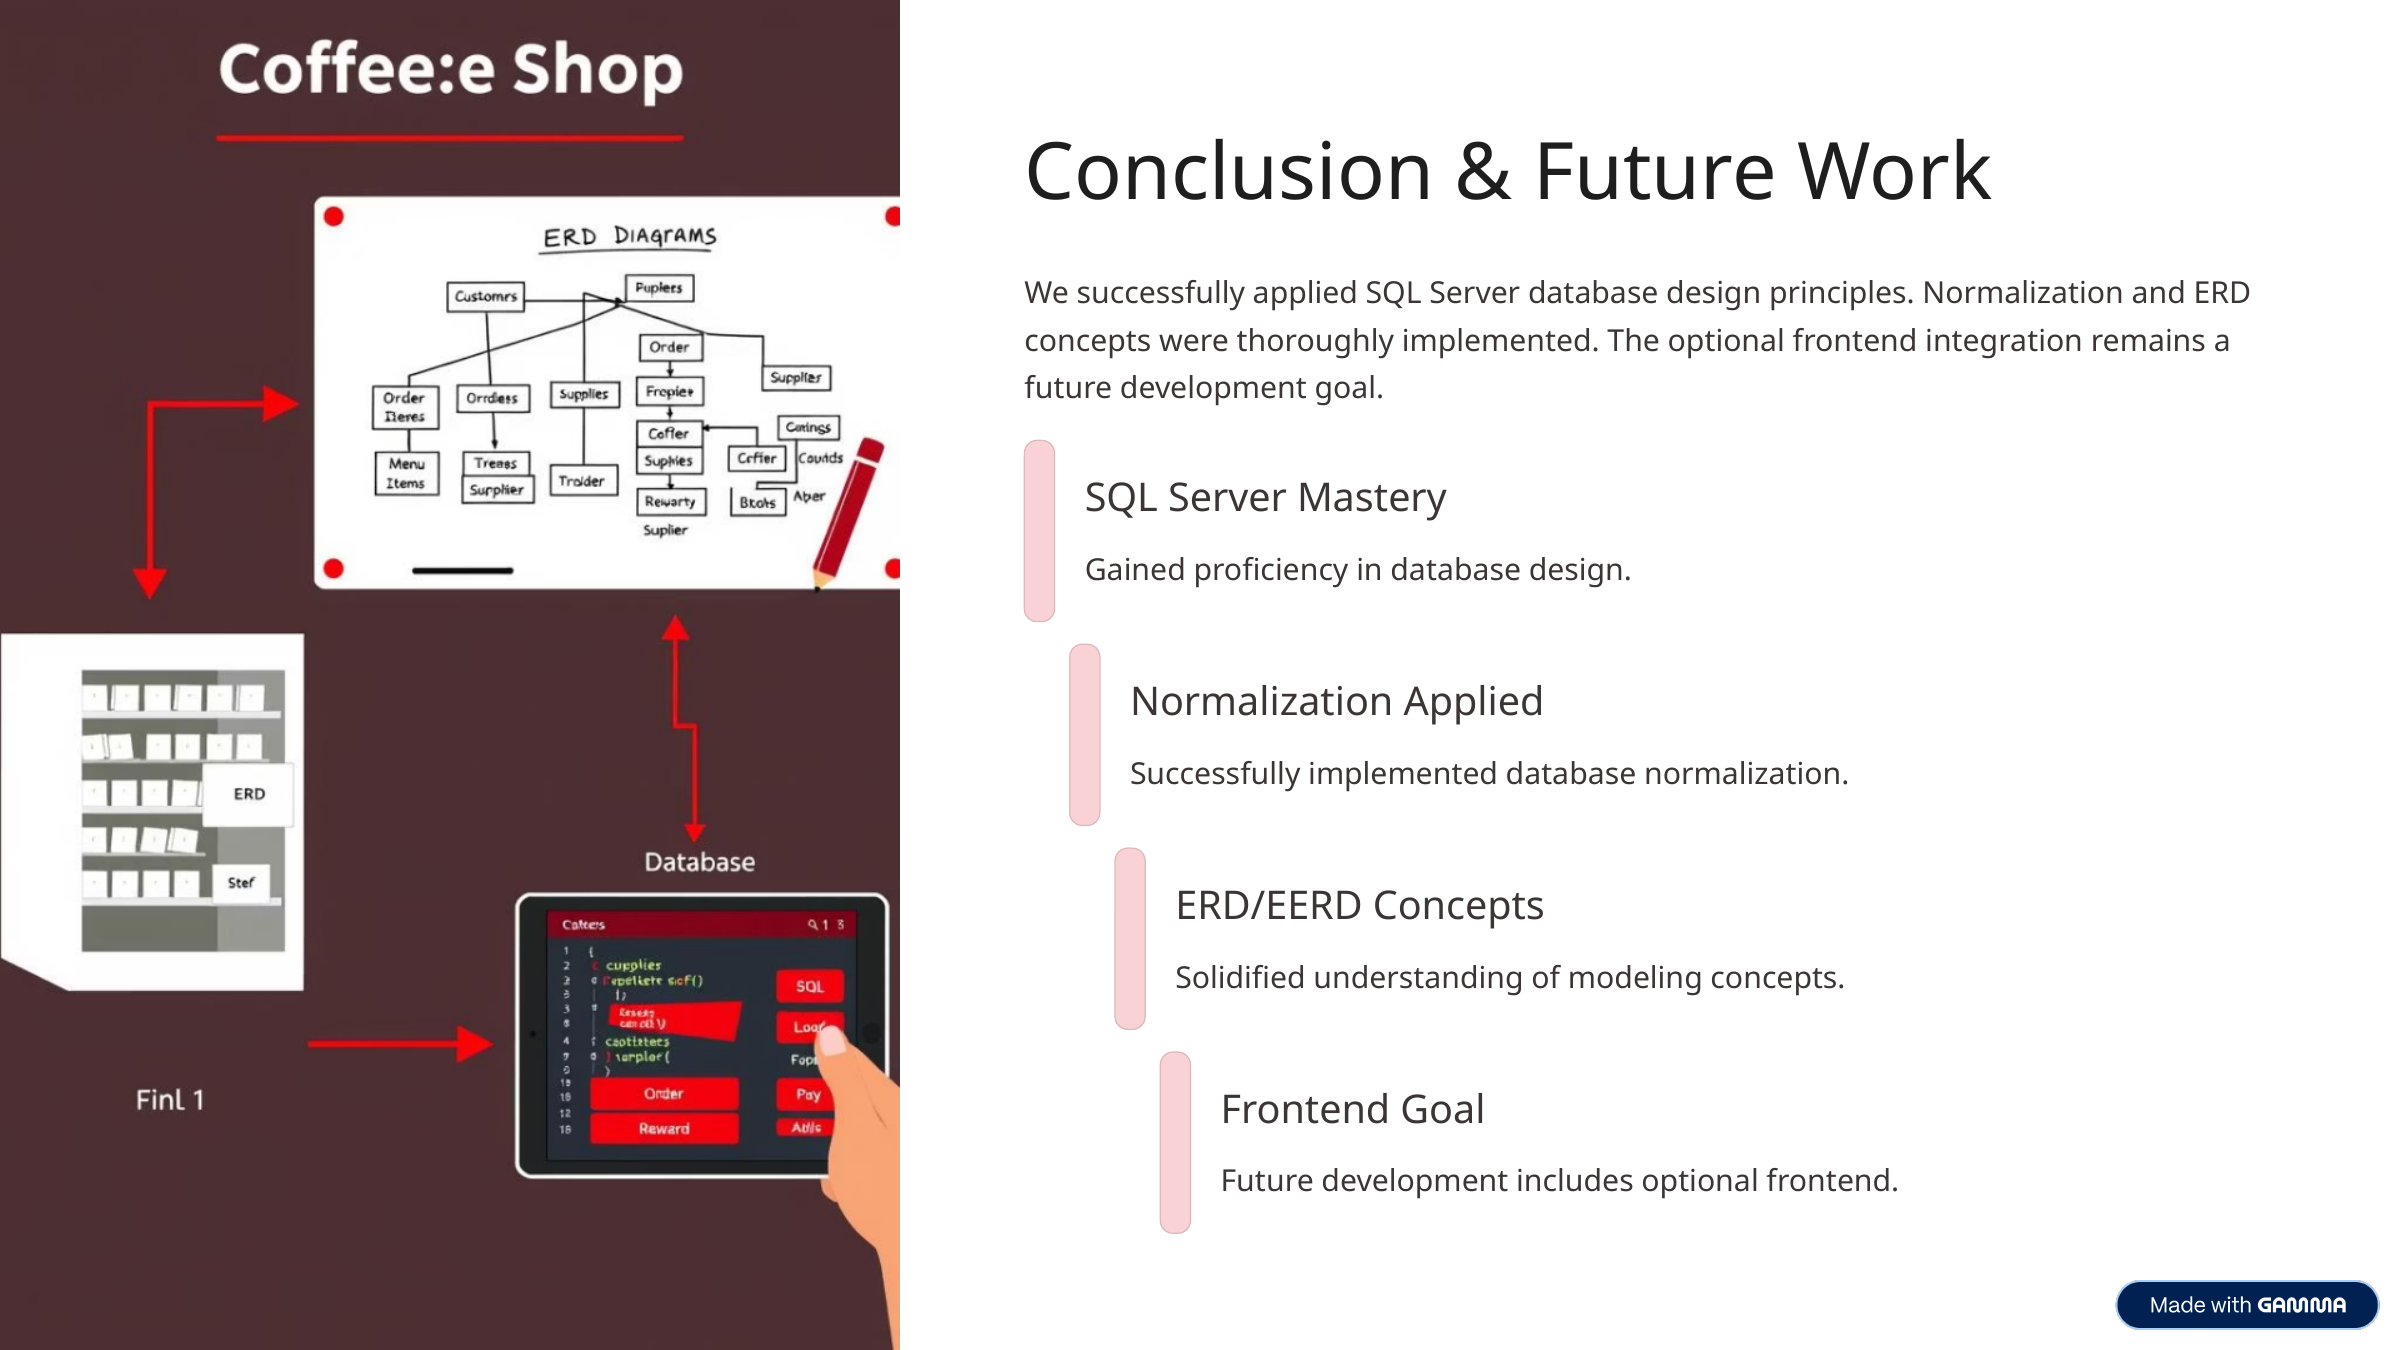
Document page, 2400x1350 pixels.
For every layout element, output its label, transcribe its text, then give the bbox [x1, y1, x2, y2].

text_box Normalization Applied [1130, 674, 1594, 725]
text_box [1069, 644, 1100, 826]
text_box We successfully applied SQL Server database design principles. Normalization and ERD concepts were thoroughly implemented. The optional frontend integration remains a future development goal. [1024, 261, 2276, 407]
picture [2106, 1271, 2389, 1339]
text_box Solidified understanding of modeling concepts. [1175, 946, 2276, 995]
text_box SQL Server Mastery [1084, 470, 1483, 521]
text_box Conclusion & Future Work [1024, 116, 2081, 216]
text_box Gained proficiency in database design. [1084, 538, 2276, 587]
text_box Successfully implemented database normalization. [1130, 742, 2276, 791]
text_box ERD/EERD Concepts [1175, 878, 1591, 928]
text_box [1024, 440, 1055, 622]
text_box Future development includes optional frontend. [1220, 1150, 2276, 1199]
text_box Frontend Goal [1220, 1082, 1619, 1132]
picture [0, 0, 900, 1350]
text_box [1160, 1052, 1191, 1234]
text_box [1114, 848, 1146, 1030]
